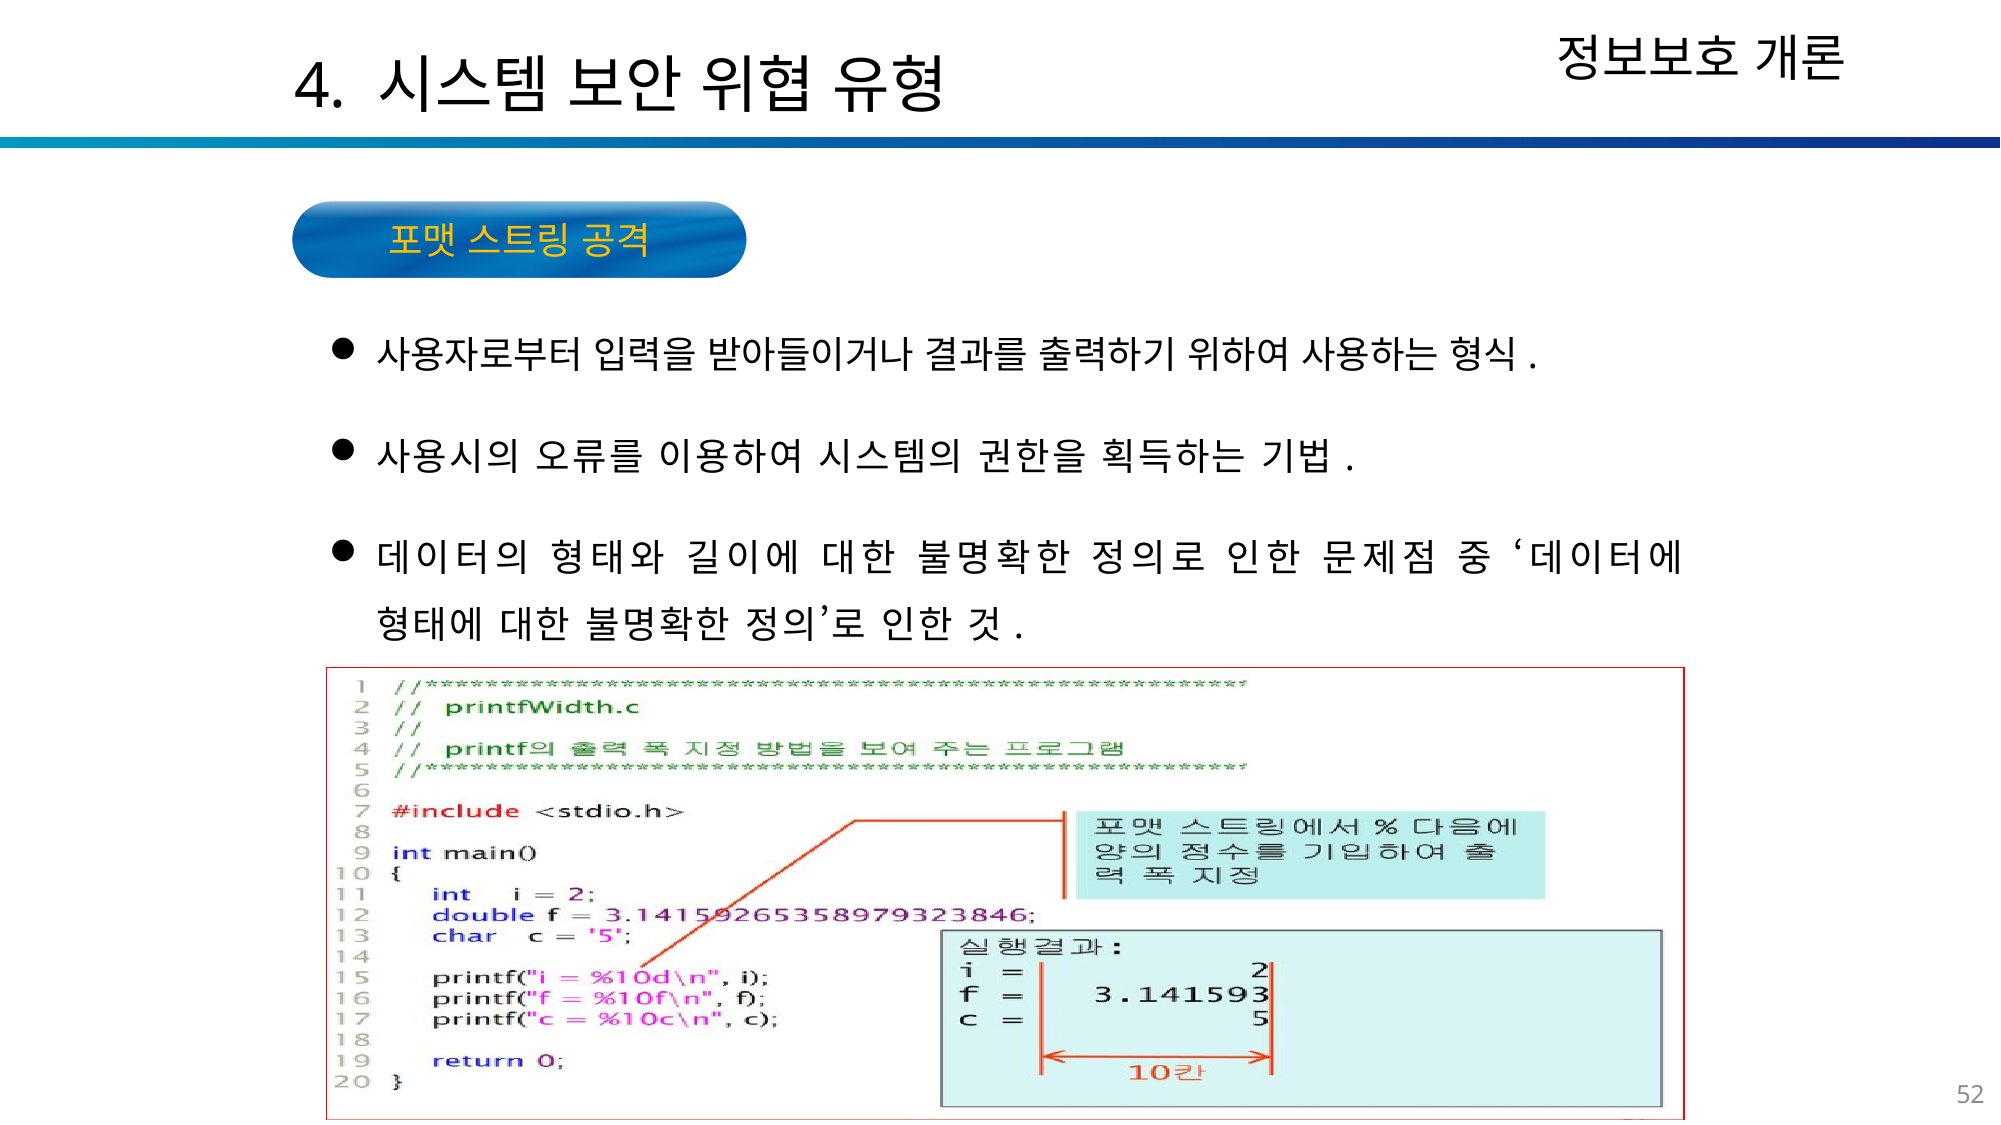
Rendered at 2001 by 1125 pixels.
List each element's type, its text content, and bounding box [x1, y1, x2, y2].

text_box 사용자로부터 입력을 받아들이거나 결과를 출력하기 위하여 사용하는 형식. 사용시의 오류를 이용하여 시스템의 권한을 획득하는 기법. 데이터의 형태와 길이에 대한 불명확한 정의로 인한 문제점 중 ‘데이터에 형태에 대한 불명확한 정의’로 인한 것. [327, 306, 1686, 647]
text_box 4. 시스템 보안 위협 유형 [259, 25, 1721, 175]
slide_number 52 [1533, 1065, 2000, 1125]
picture [326, 667, 1685, 1120]
picture [1721, 137, 2000, 148]
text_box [291, 195, 748, 284]
